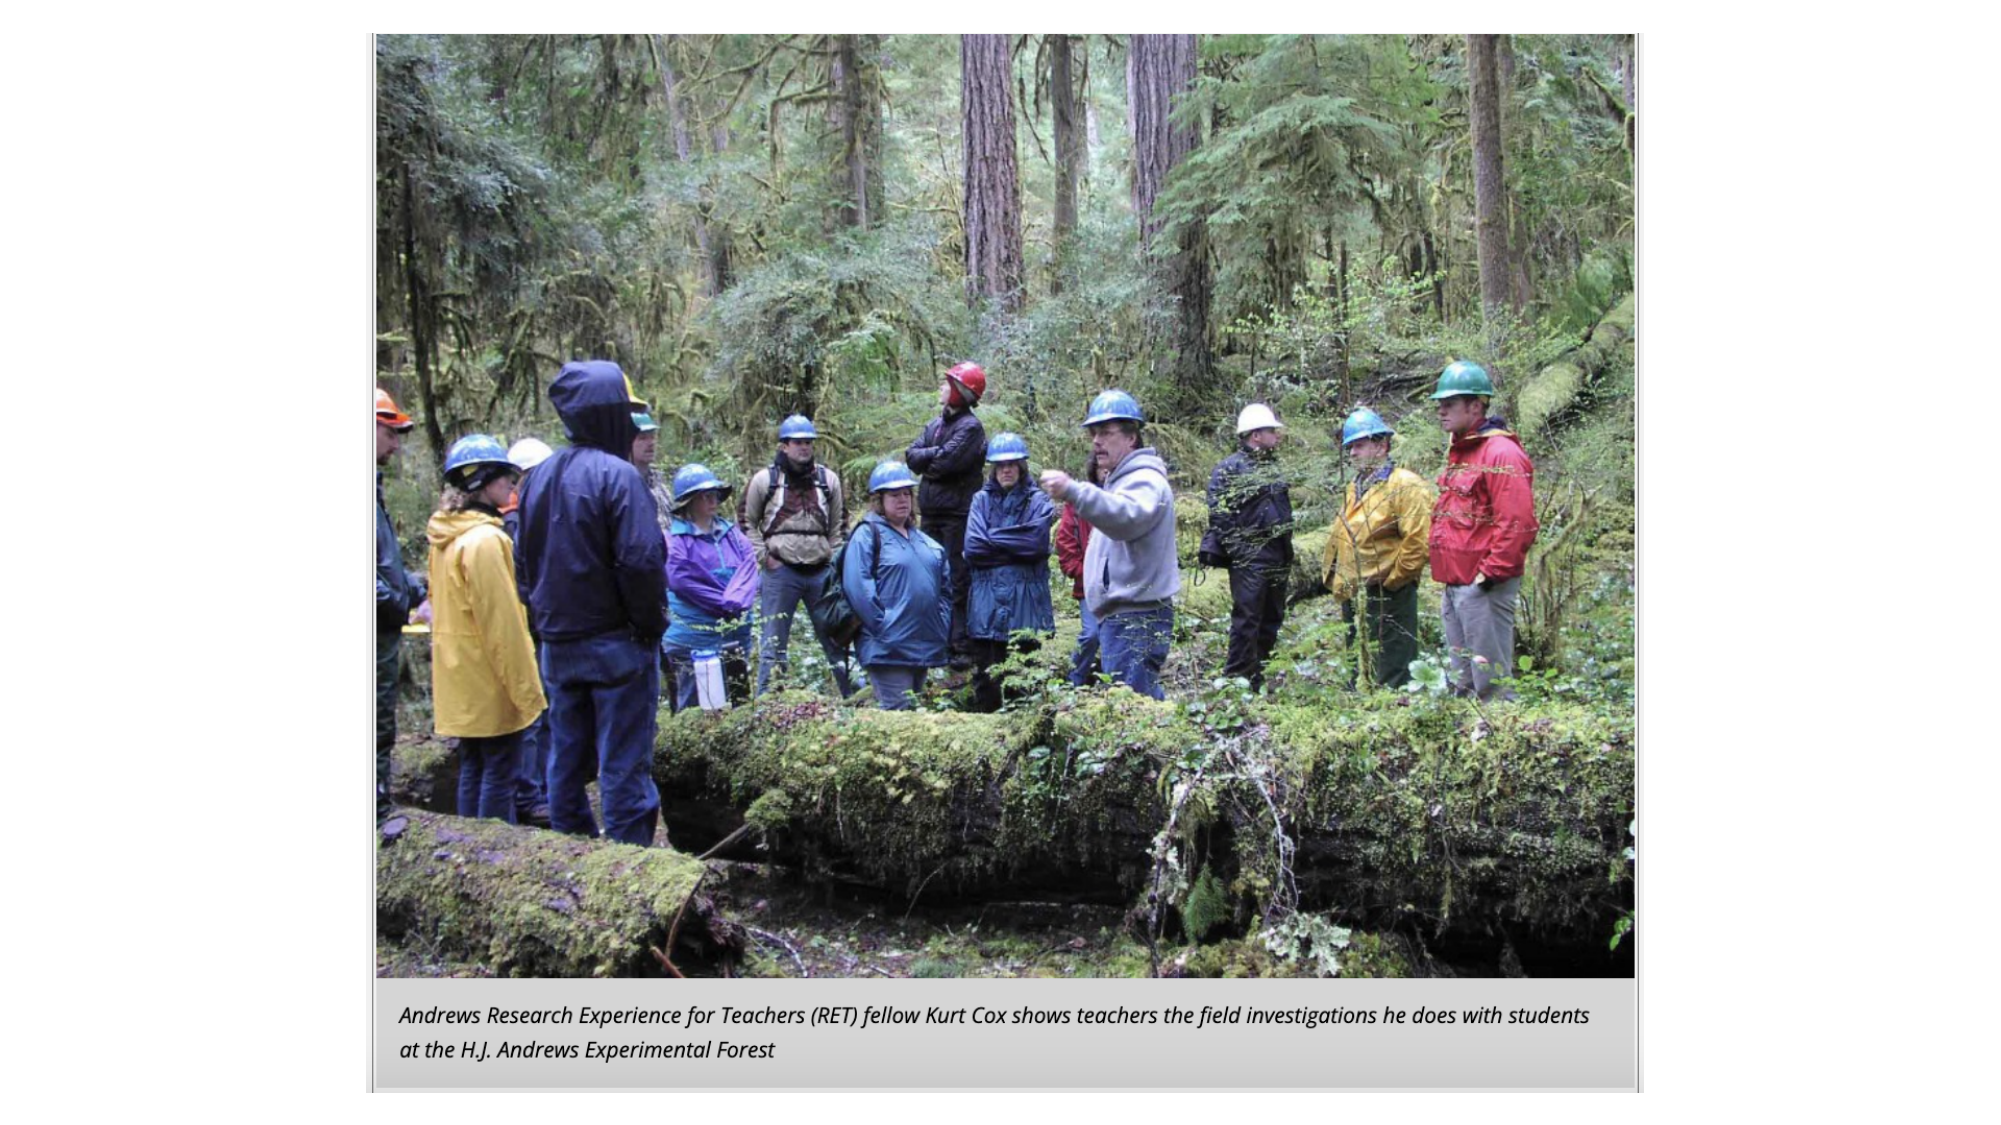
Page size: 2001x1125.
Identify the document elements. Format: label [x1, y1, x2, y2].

picture [366, 33, 1644, 1093]
